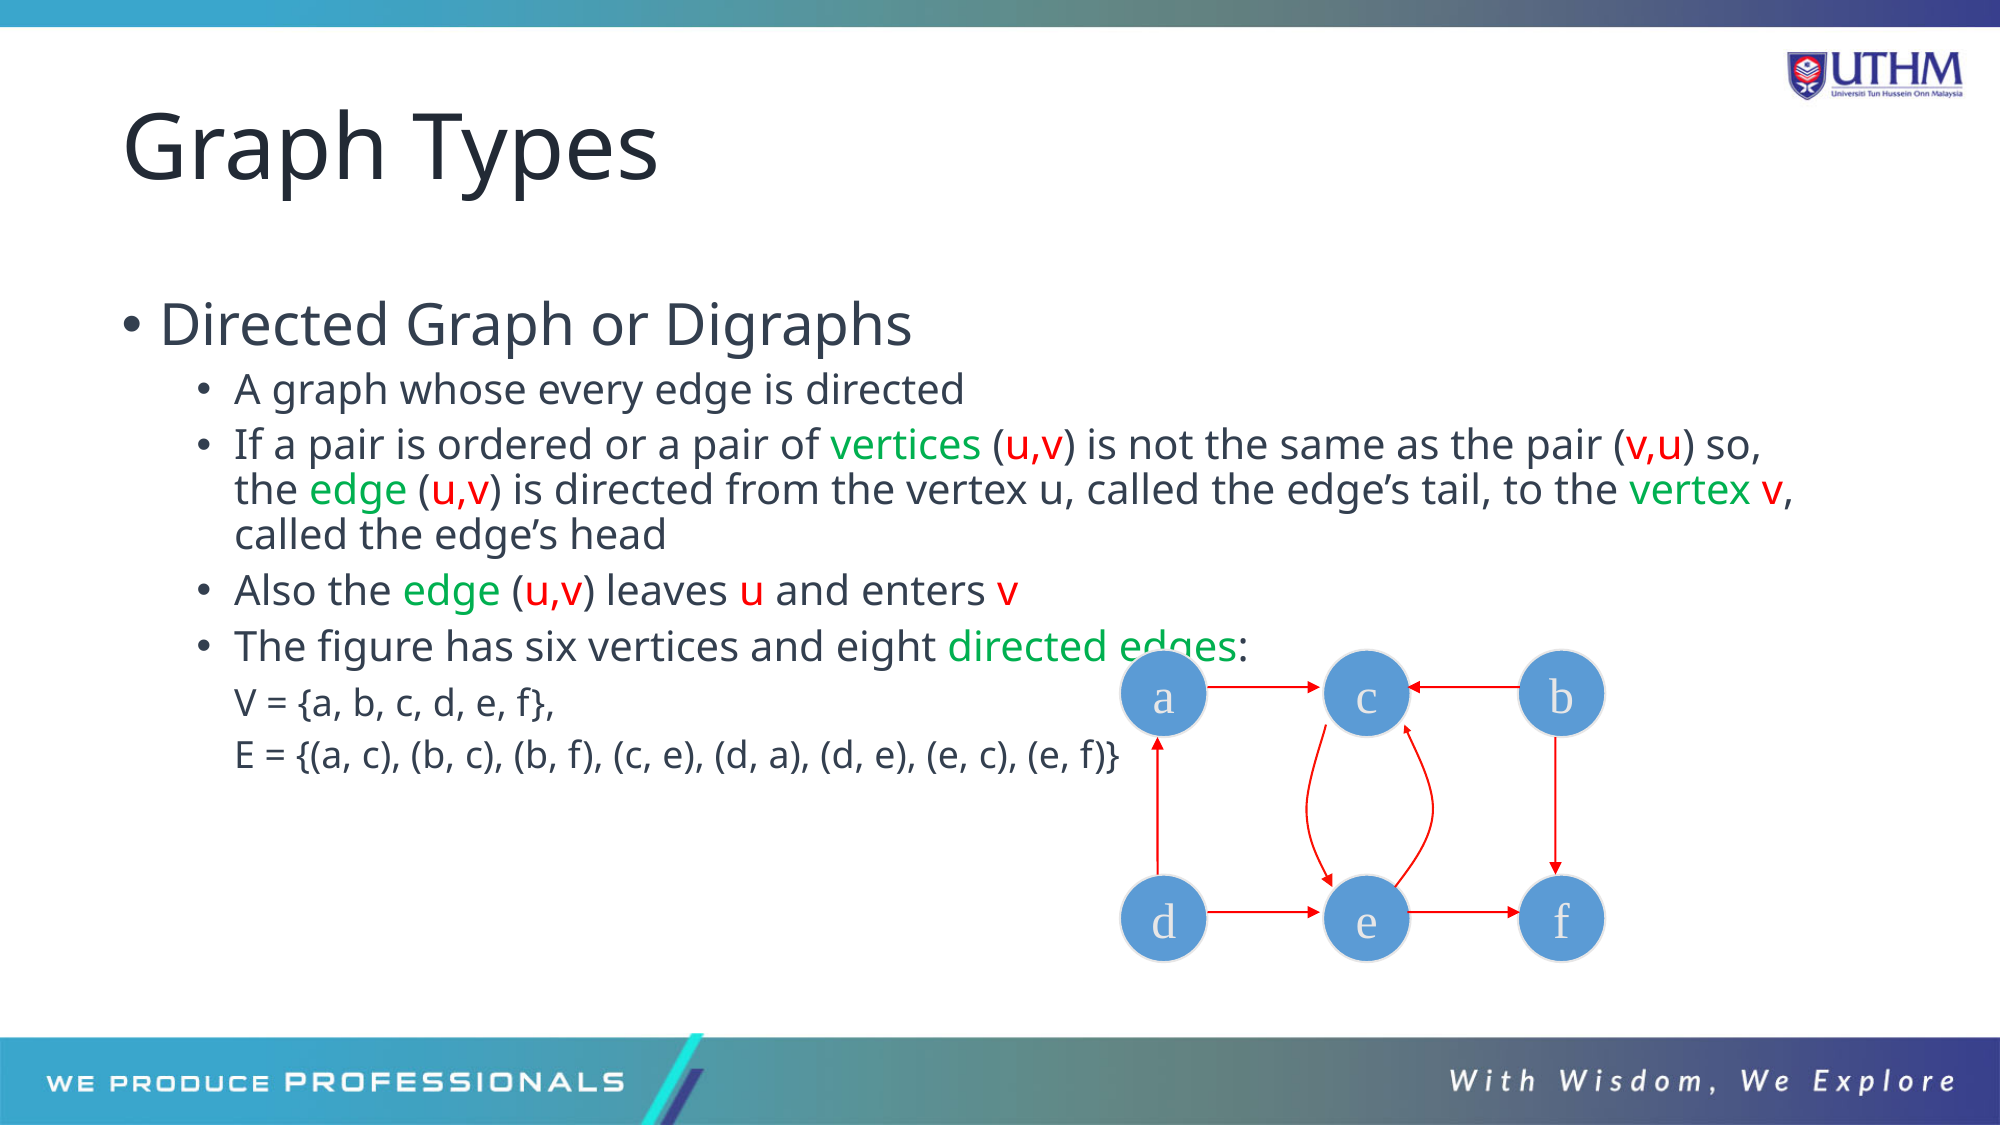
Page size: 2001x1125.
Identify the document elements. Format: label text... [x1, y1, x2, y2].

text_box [1119, 649, 1606, 973]
title Graph Types [106, 52, 1950, 247]
list Directed Graph or Digraphs A graph whose every edge is directed If a pair is ordered or a pair of vertices (u,v) is not the same as the pair (v,u) so, the edge (u,v) is directed from the vertex u, called the edge’s tail, to the vertex v, called the edge’s head Also the edge (u,v) leaves u and enters v The figure has six vertices and eight directed edges: V = {a, b, c, d, e, f}, E = {(a, c), (b, c), (b, f), (c, e), (d, a), (d, e), (e, c), (e, f)} [106, 287, 1832, 1002]
picture [0, 0, 2000, 1125]
